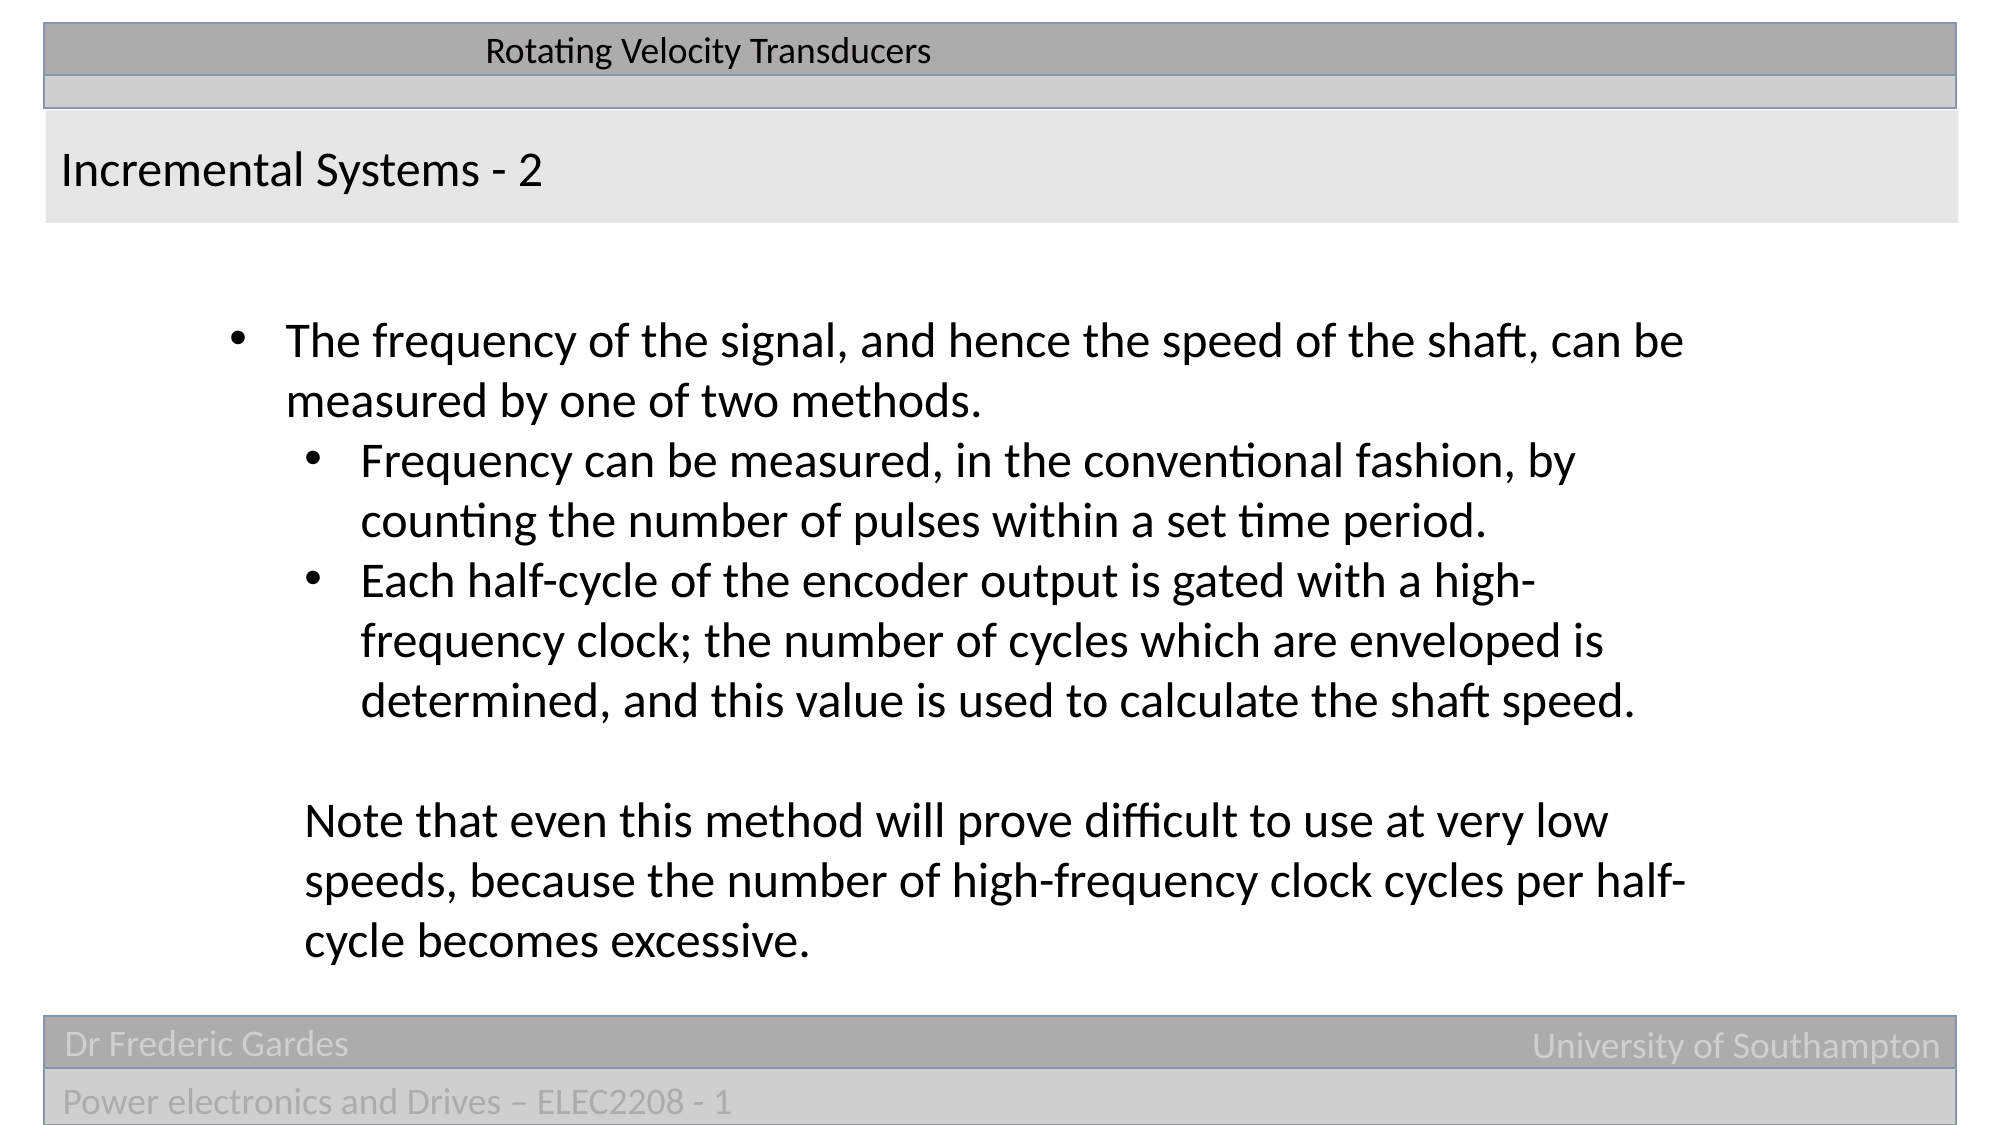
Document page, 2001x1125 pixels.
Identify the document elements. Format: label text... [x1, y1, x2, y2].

text_box The frequency of the signal, and hence the speed of the shaft, can be measured by one of two methods. Frequency can be measured, in the conventional fashion, by counting the number of pulses within a set time period. Each half-cycle of the encoder output is gated with a high-frequency clock; the number of cycles which are enveloped is determined, and this value is used to calculate the shaft speed. Note that even this method will prove difficult to use at very low speeds, because the number of high-frequency clock cycles per half-cycle becomes excessive. [214, 299, 1730, 975]
text_box Rotating Velocity Transducers [470, 18, 948, 79]
text_box Incremental Systems - 2 [45, 109, 1959, 224]
